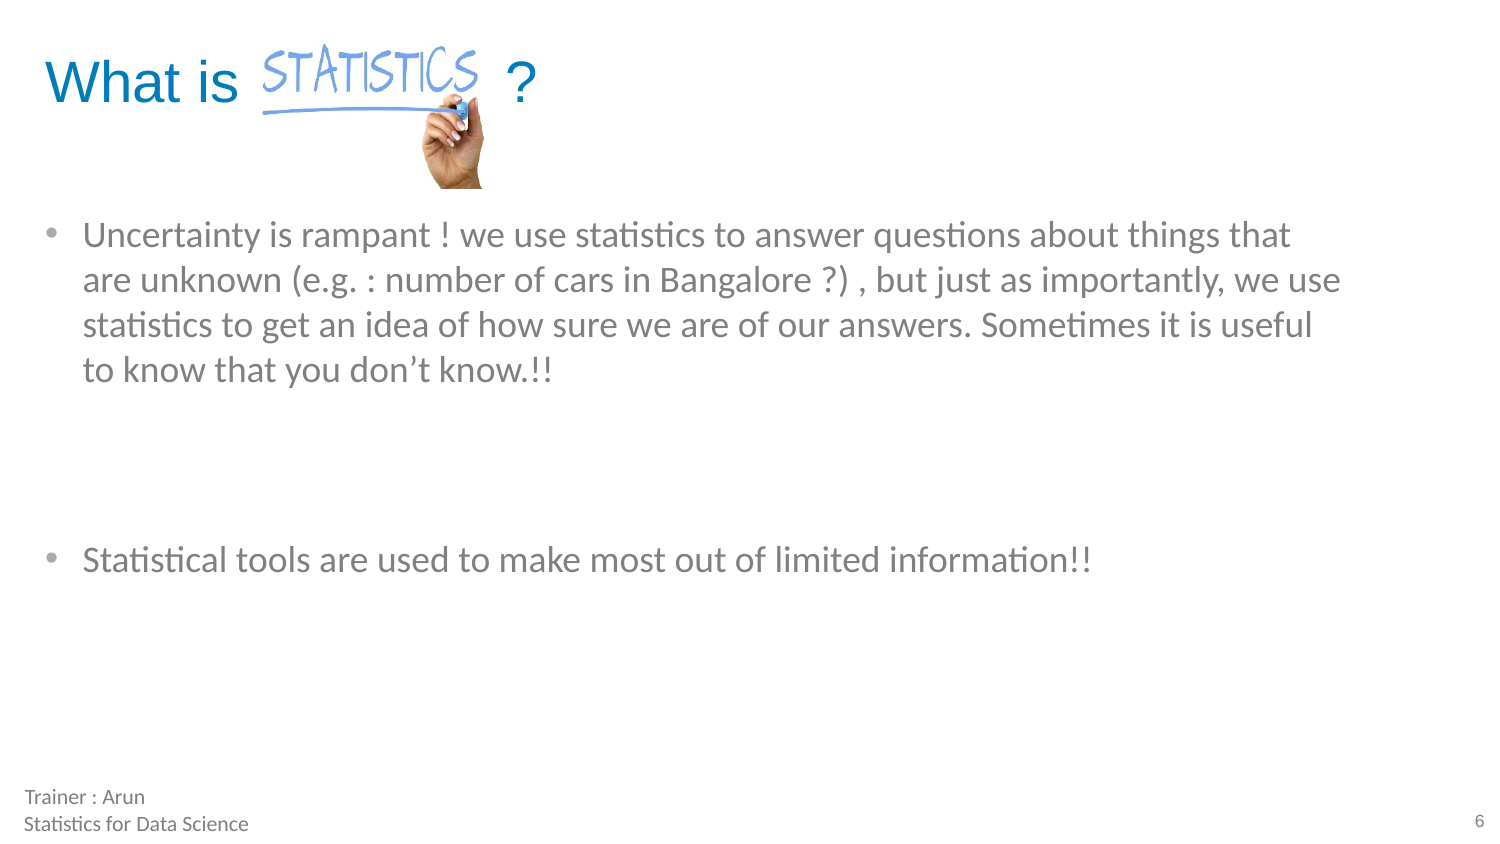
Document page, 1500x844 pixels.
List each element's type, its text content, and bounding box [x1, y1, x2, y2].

title What is Statistics ? [45, 44, 244, 150]
title What is Statistics ? [495, 44, 1350, 150]
picture [249, 28, 491, 190]
list Uncertainty is rampant ! we use statistics to answer questions about things that are unknown (e.g. : number of cars in Bangalore ?) , but just as importantly, we use statistics to get an idea of how sure we are of our answers. Sometimes it is useful to know that you don’t know.!! Statistical tools are used to make most out of limited information!! [45, 210, 1345, 735]
